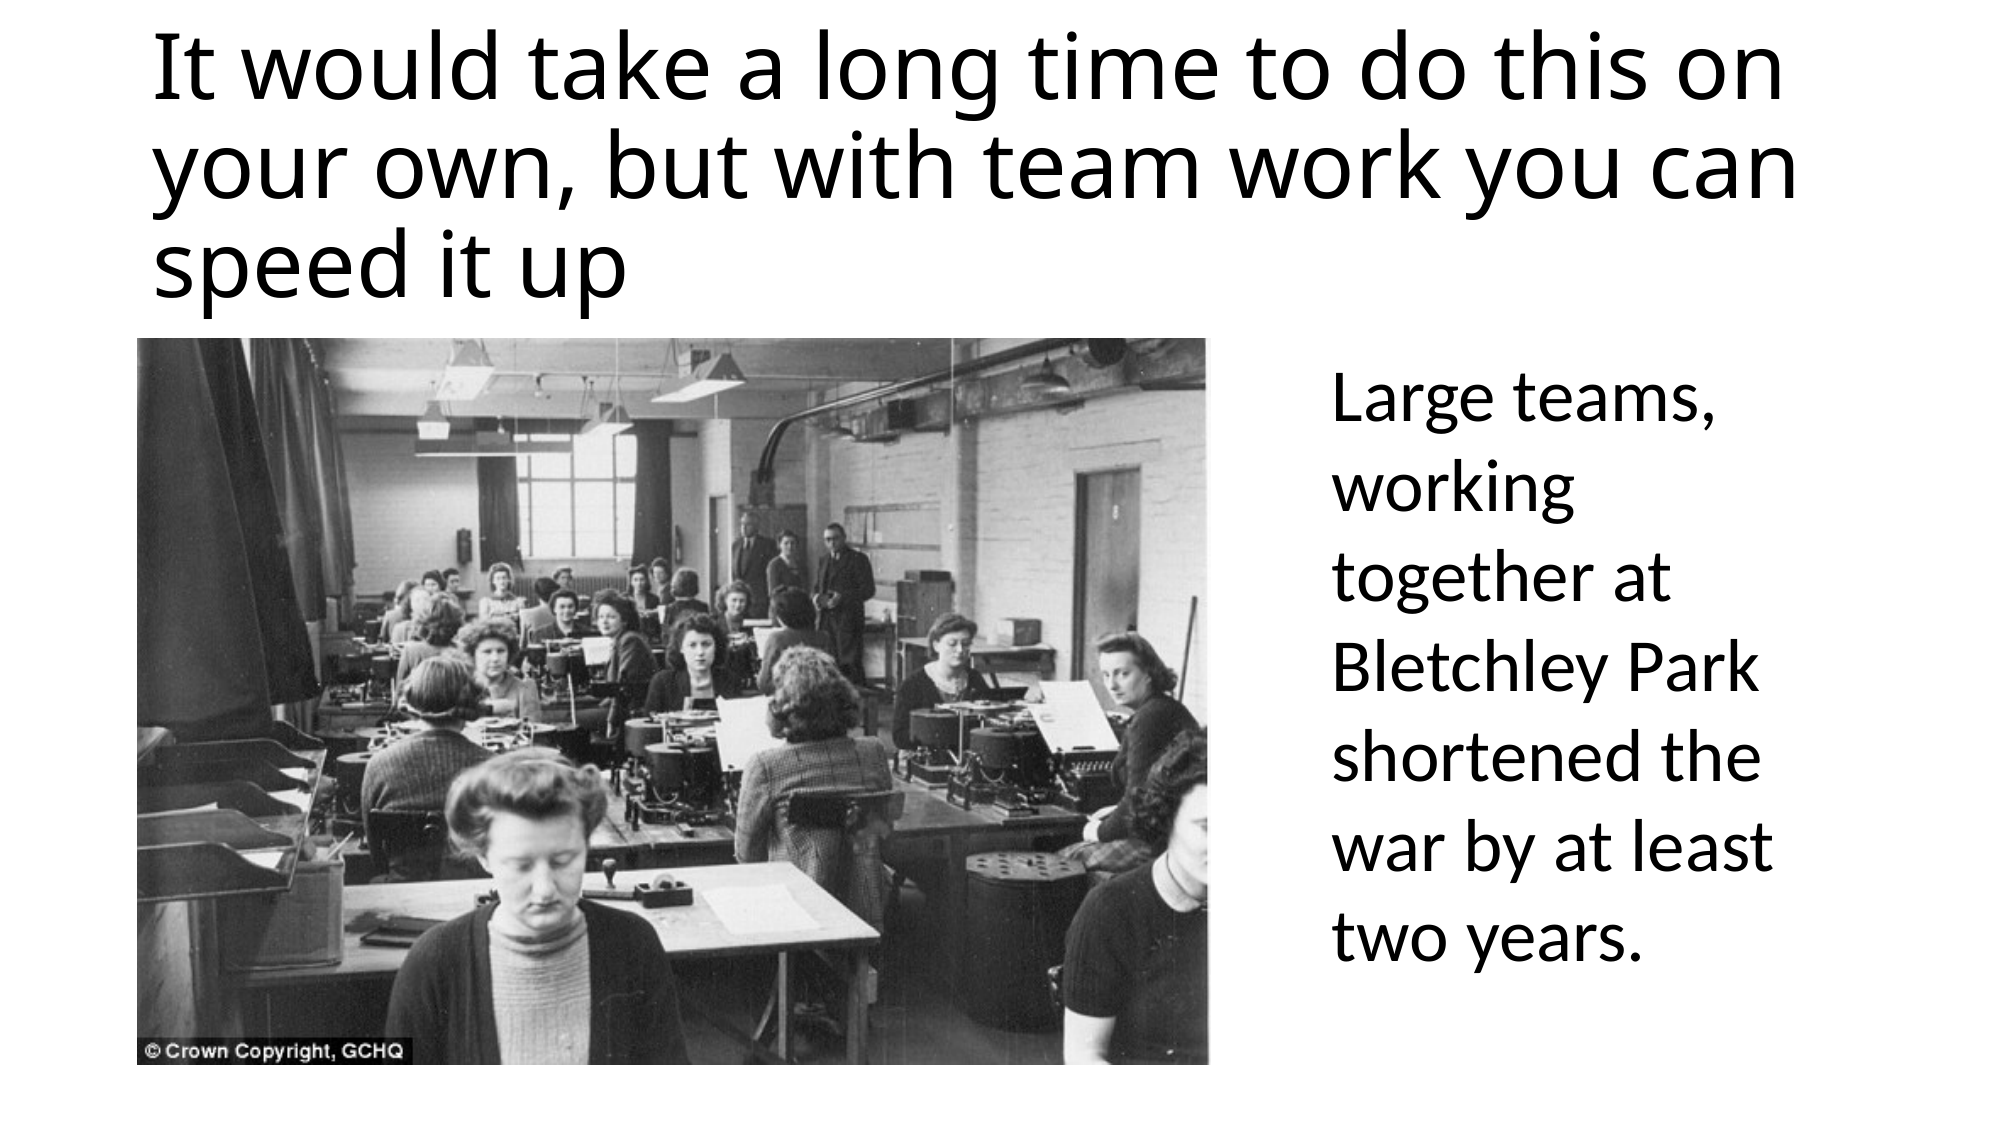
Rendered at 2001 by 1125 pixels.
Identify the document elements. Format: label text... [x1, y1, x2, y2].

title It would take a long time to do this on your own, but with team work you can speed it up [137, 59, 1863, 278]
text_box Large teams, working together at Bletchley Park shortened the war by at least two years. [1316, 338, 1797, 984]
picture [137, 338, 1211, 1065]
